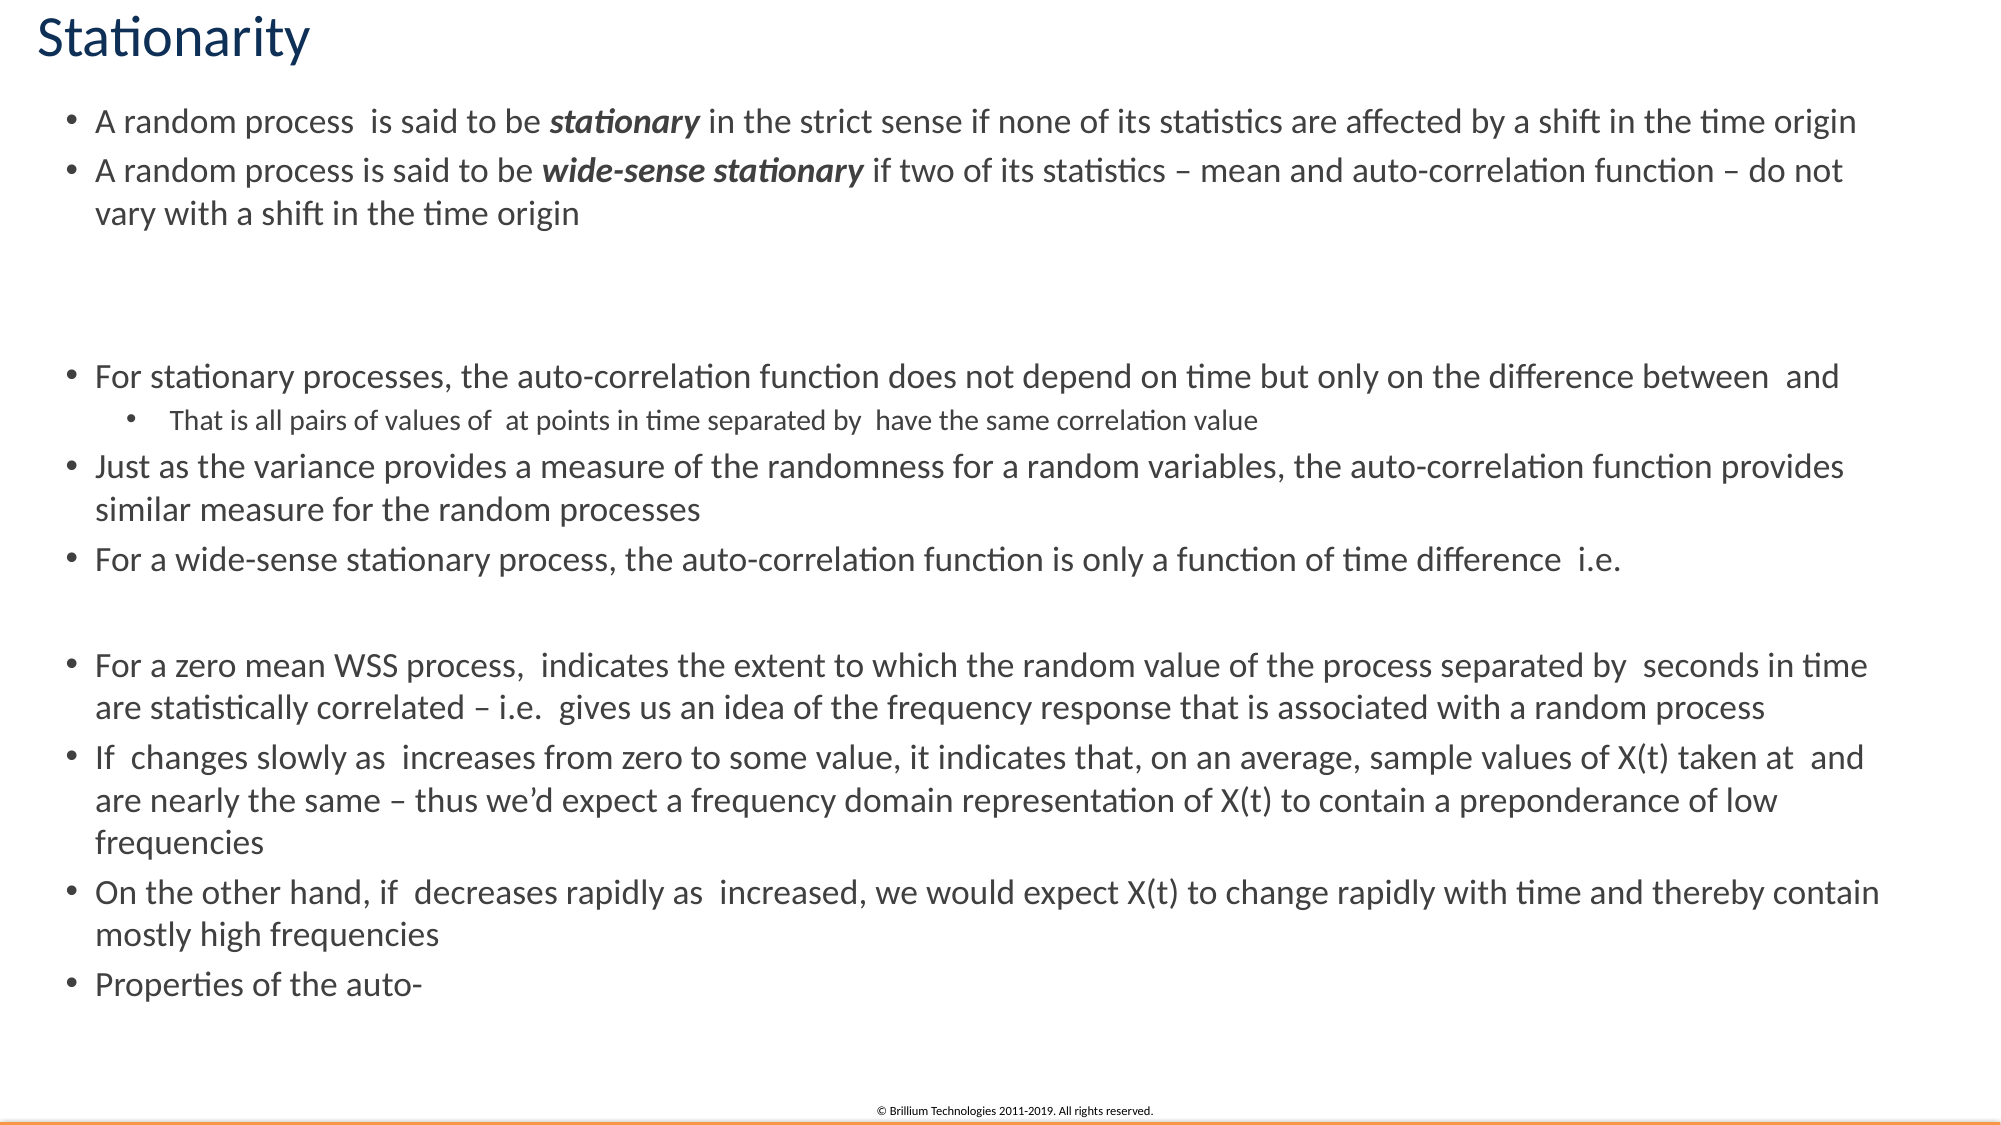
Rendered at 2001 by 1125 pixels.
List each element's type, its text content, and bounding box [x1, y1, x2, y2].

title Stationarity [22, 0, 1900, 66]
